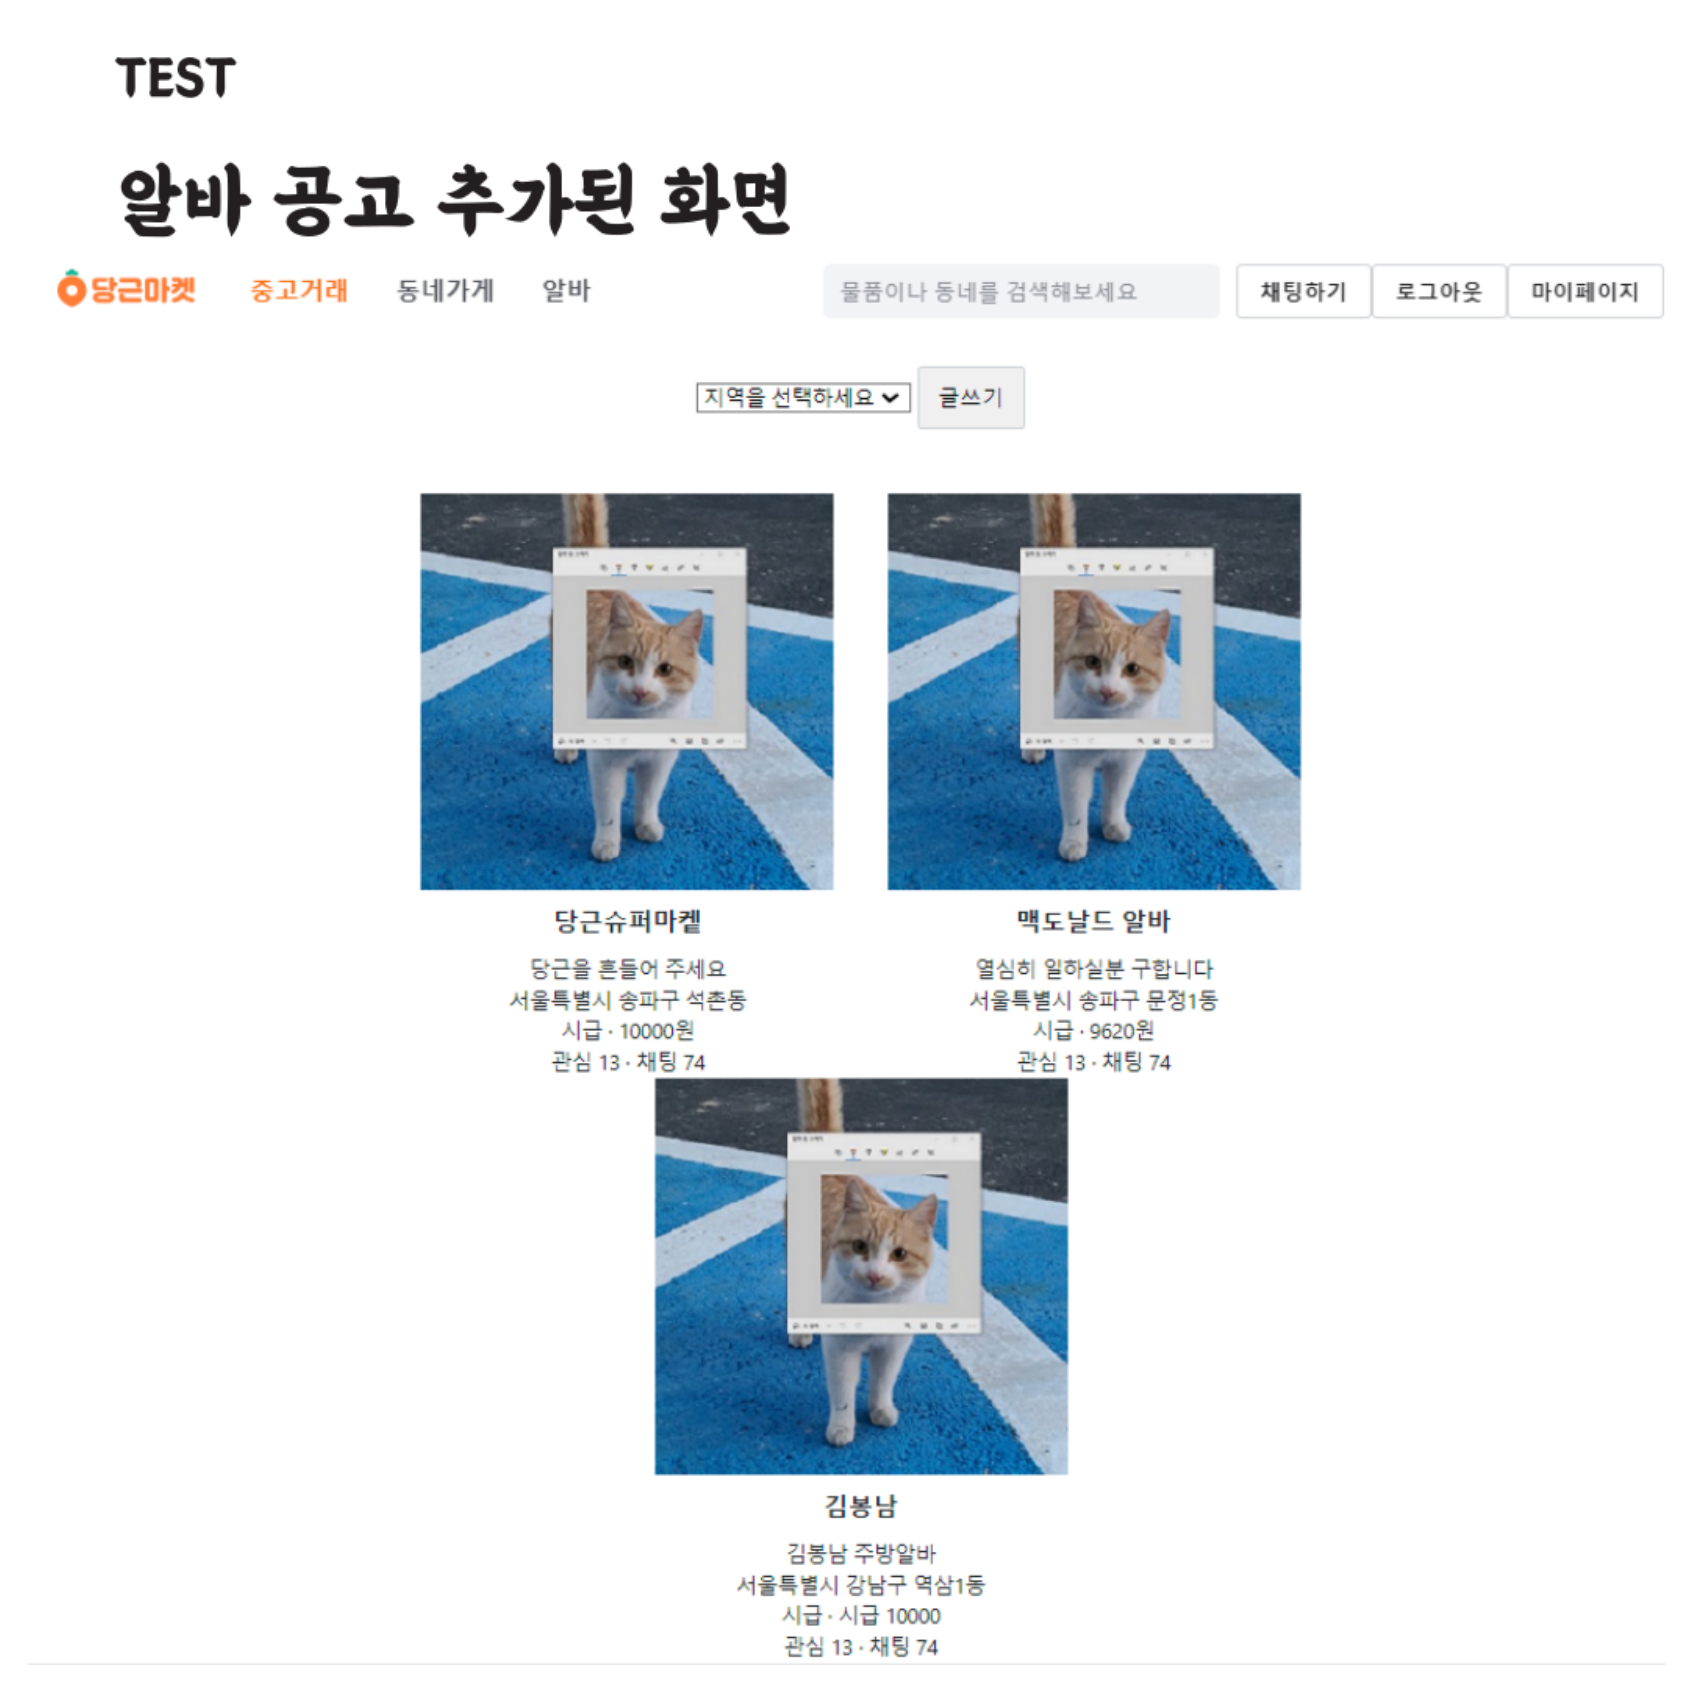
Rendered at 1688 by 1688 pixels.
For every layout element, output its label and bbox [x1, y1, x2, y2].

picture [88, 14, 868, 256]
text_box [28, 256, 1667, 1665]
